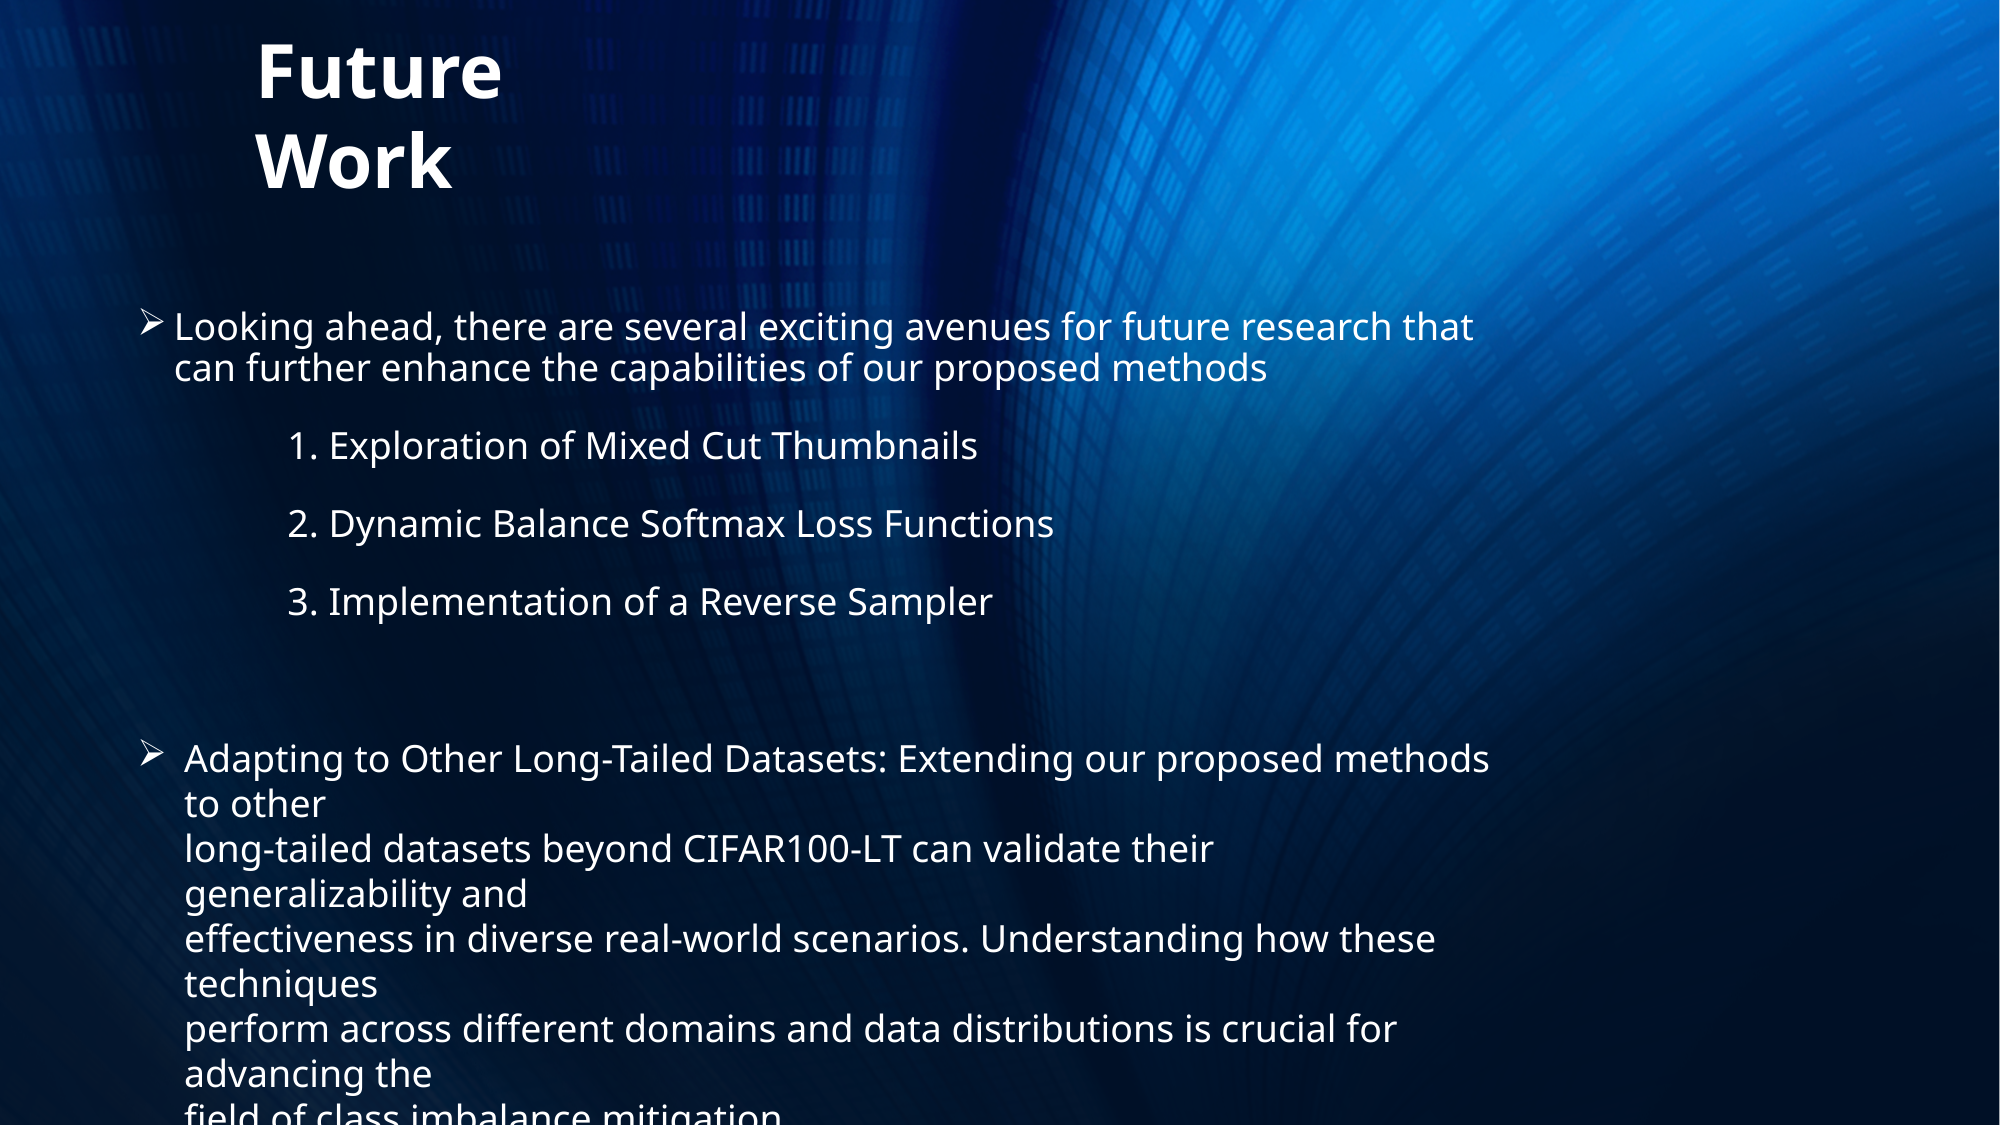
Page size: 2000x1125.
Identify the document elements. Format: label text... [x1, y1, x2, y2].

picture [0, 0, 2000, 1125]
text_box Looking ahead, there are several exciting avenues for future research that can further enhance the capabilities of our proposed methods 1. Exploration of Mixed Cut Thumbnails 2. Dynamic Balance Softmax Loss Functions 3. Implementation of a Reverse Sampler [122, 300, 1507, 634]
text_box Adapting to Other Long-Tailed Datasets: Extending our proposed methods to other long-tailed datasets beyond CIFAR100-LT can validate their generalizability and effectiveness in diverse real-world scenarios. Understanding how these techniques perform across different domains and data distributions is crucial for advancing the field of class imbalance mitigation. [122, 727, 1507, 1125]
text_box Future Work [240, 15, 729, 211]
